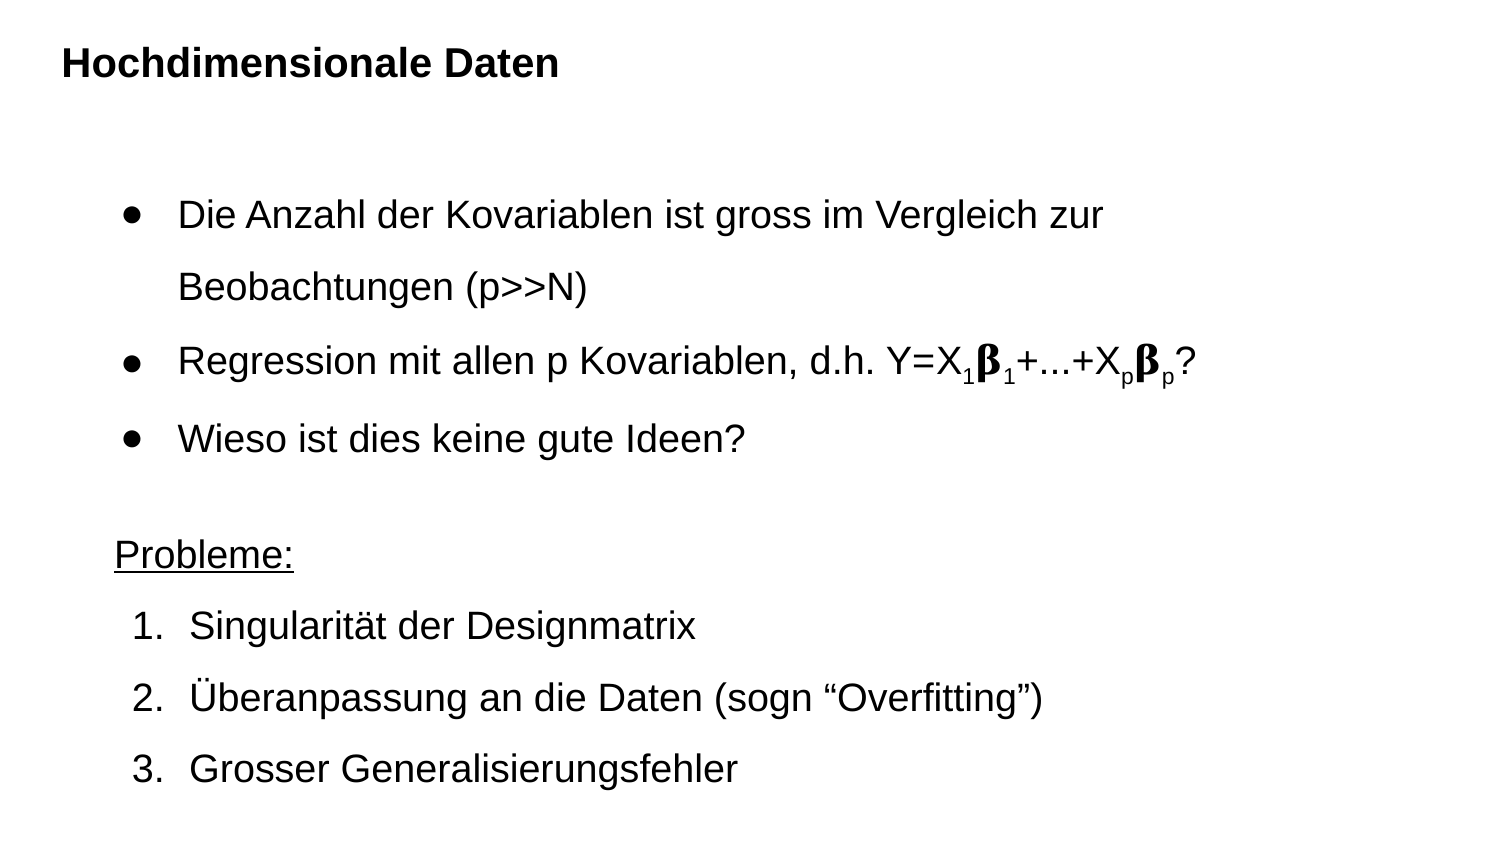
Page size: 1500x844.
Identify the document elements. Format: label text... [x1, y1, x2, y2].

text_box Die Anzahl der Kovariablen ist gross im Vergleich zur Beobachtungen (p>>N) Regression mit allen p Kovariablen, d.h. Y=X1𝛃1+...+Xp𝛃p? Wieso ist dies keine gute Ideen? [87, 150, 1365, 476]
text_box Hochdimensionale Daten [61, 35, 1274, 84]
text_box Probleme: Singularität der Designmatrix Überanpassung an die Daten (sogn “Overfitting”) Grosser Generalisierungsfehler [99, 490, 1298, 841]
